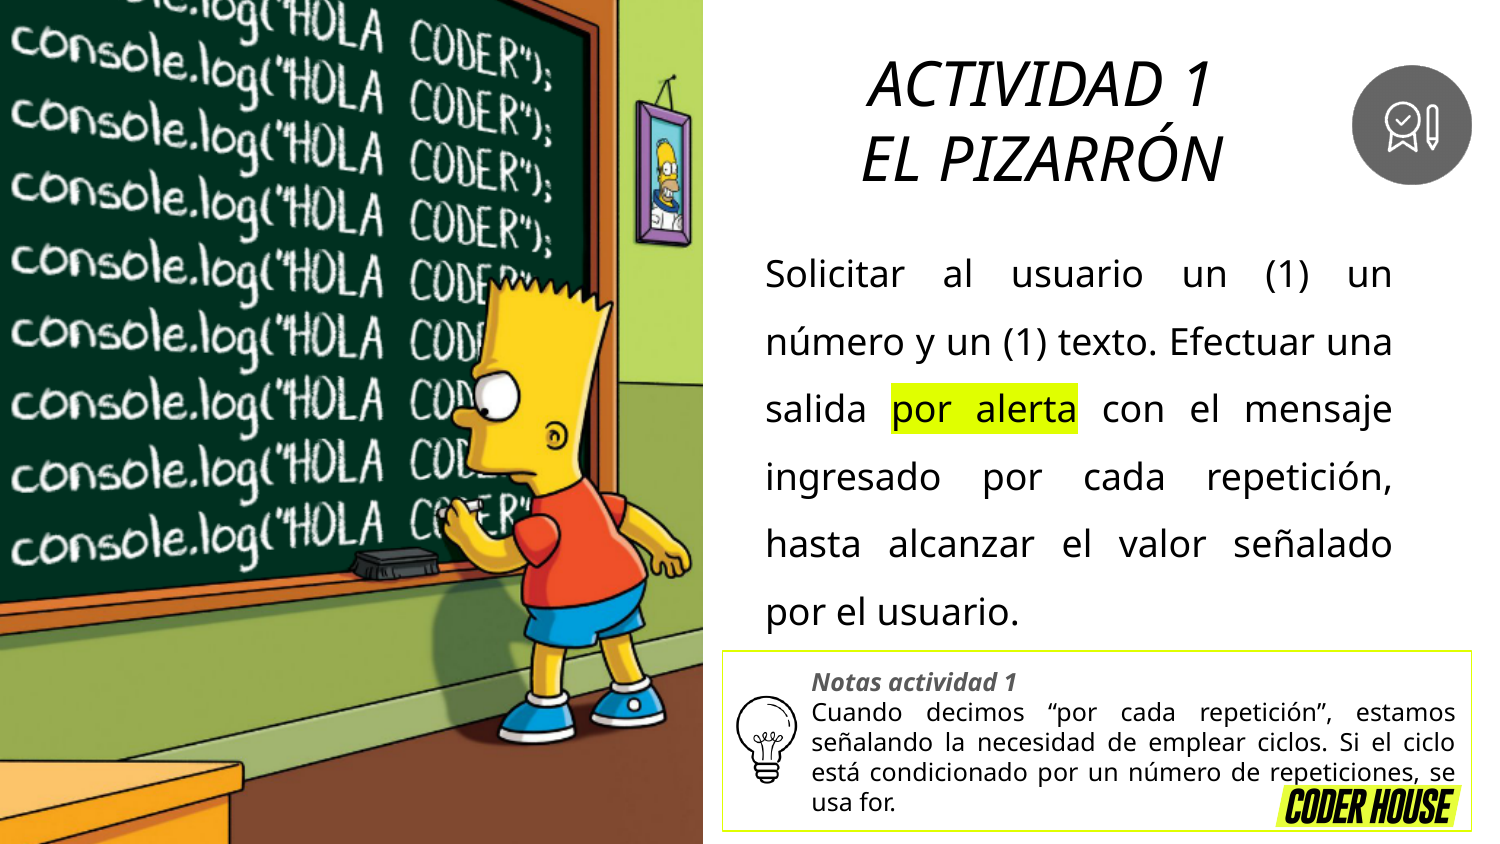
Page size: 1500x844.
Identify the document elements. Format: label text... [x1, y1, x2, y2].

text_box Notas actividad 1 Cuando decimos “por cada repetición”, estamos señalando la necesidad de emplear ciclos. Si el ciclo está condicionado por un número de repeticiones, se usa for. [722, 651, 1472, 831]
text_box ACTIVIDAD 1 EL PIZARRÓN [731, 28, 1353, 191]
picture [1270, 778, 1467, 834]
picture [0, 0, 703, 844]
picture [731, 692, 799, 785]
text_box Solicitar al usuario un (1) un número y un (1) texto. Efectuar una salida por alerta con el mensaje ingresado por cada repetición, hasta alcanzar el valor señalado por el usuario. [749, 212, 1409, 624]
picture [1352, 64, 1472, 185]
